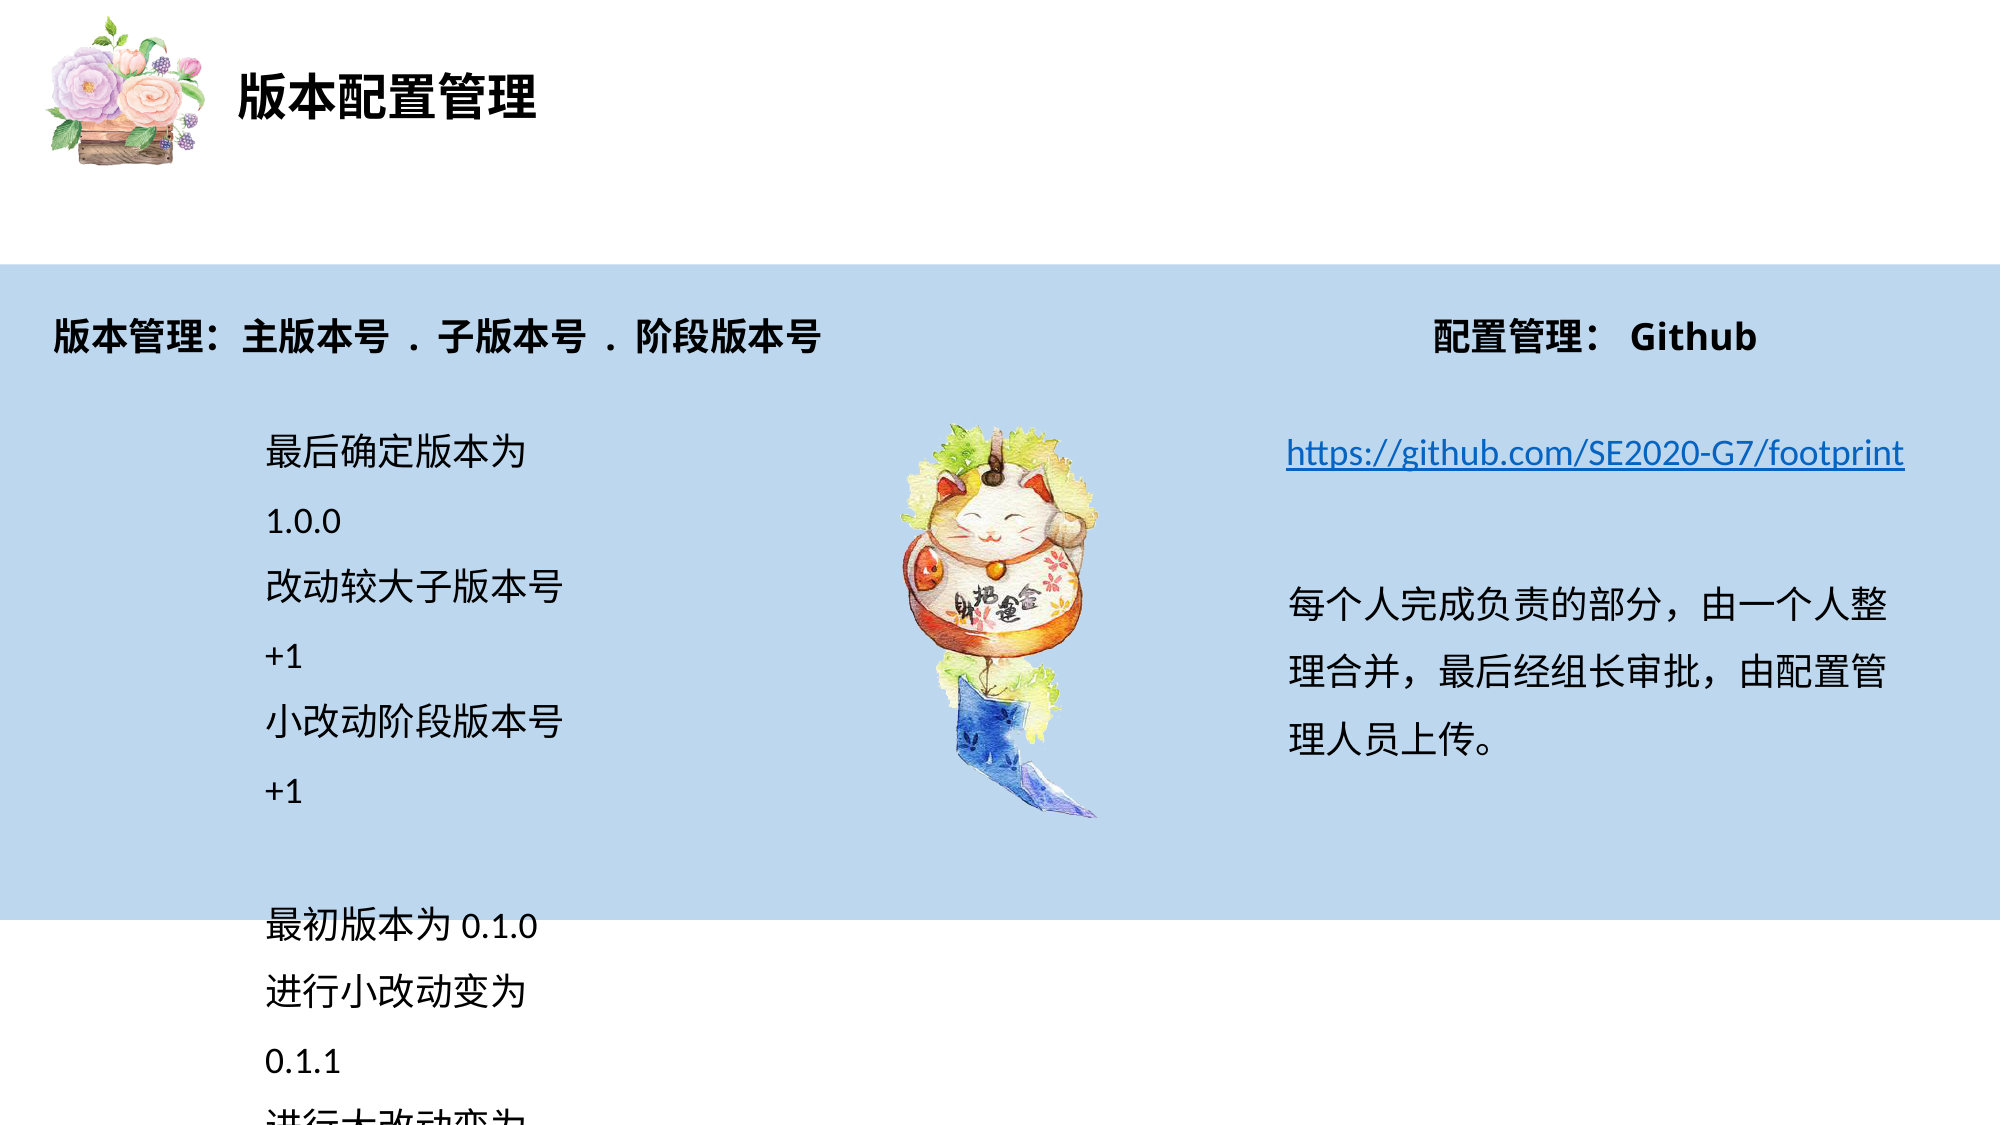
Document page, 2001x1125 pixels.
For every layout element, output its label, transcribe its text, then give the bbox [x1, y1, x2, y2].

picture [893, 415, 1107, 826]
text_box 版本配置管理 [228, 57, 934, 133]
text_box 每个人完成负责的部分，由一个人整理合并，最后经组长审批，由配置管理人员上传。 [1273, 550, 1918, 769]
text_box https://github.com/SE2020-G7/footprint [1205, 398, 1985, 481]
text_box 最后确定版本为1.0.0 改动较大子版本号+1 小改动阶段版本号+1 最初版本为0.1.0 进行小改动变为0.1.1 进行大改动变为0.2.0 [250, 398, 626, 1125]
text_box 配置管理：Github [1418, 305, 1773, 366]
text_box [0, 263, 2000, 921]
text_box 版本管理：主版本号 . 子版本号 . 阶段版本号 [38, 305, 838, 366]
picture [26, 0, 228, 201]
